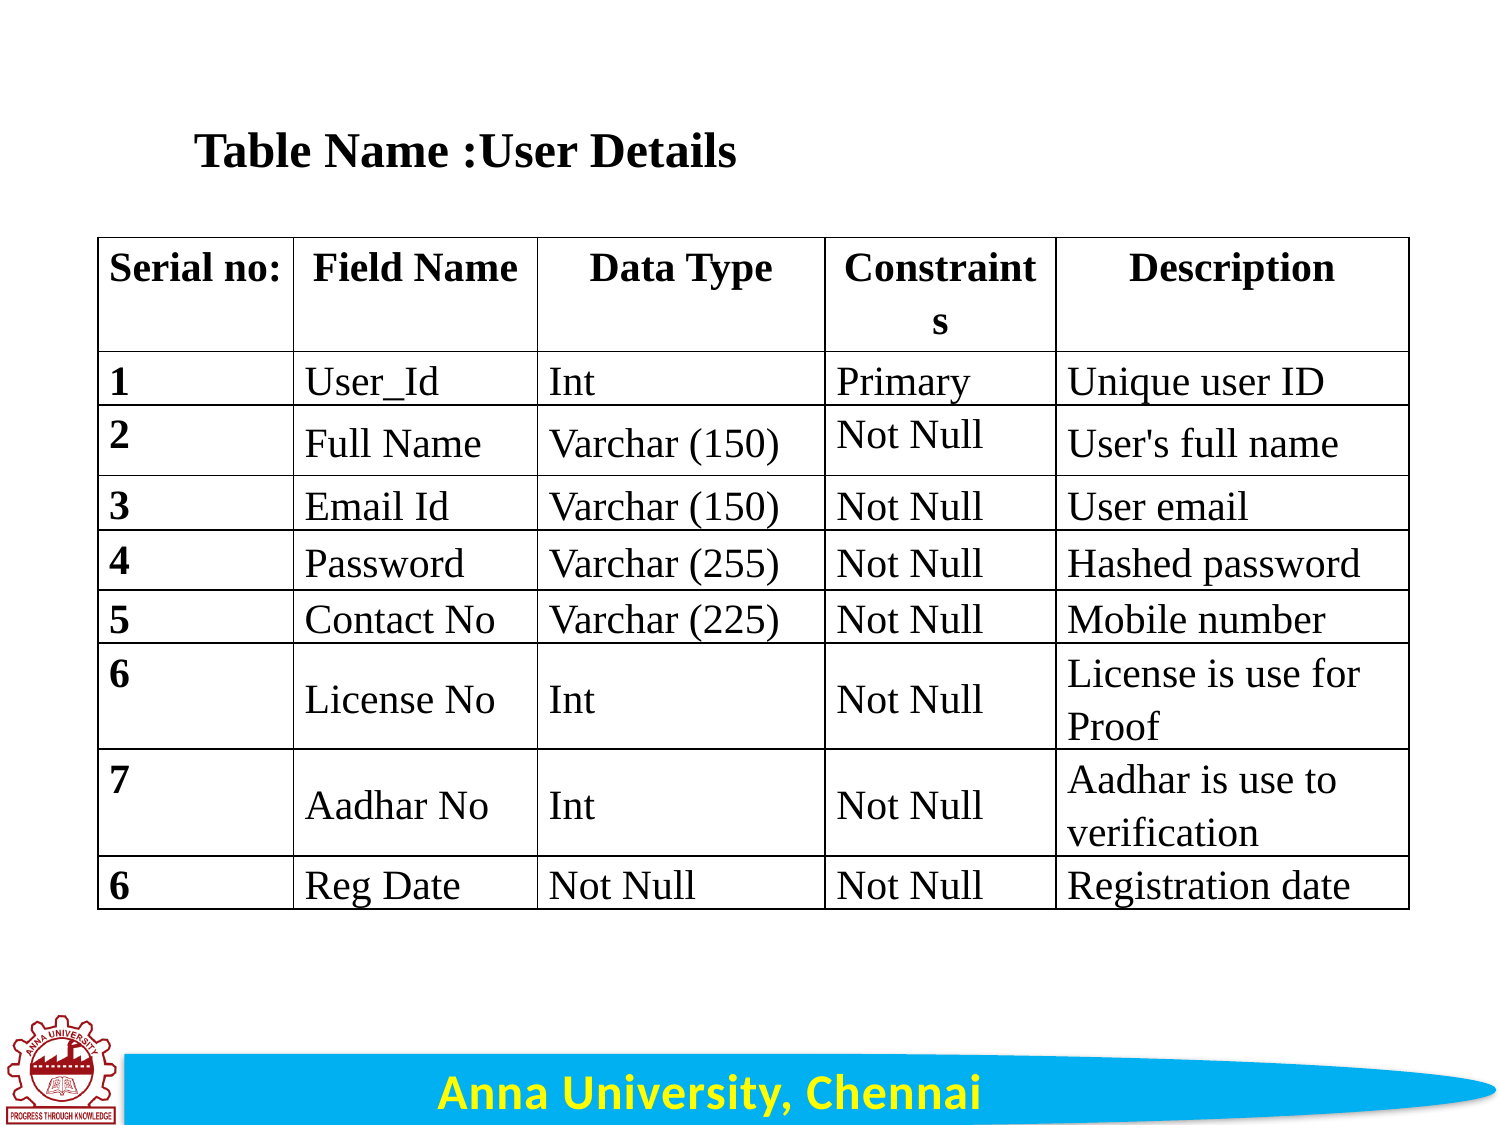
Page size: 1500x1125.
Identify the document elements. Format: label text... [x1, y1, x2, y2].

table_header Description [1057, 238, 1408, 351]
table_cell Unique user ID [1057, 352, 1408, 404]
table_cell Varchar (255) [538, 531, 824, 589]
table_cell Hashed password [1057, 531, 1408, 589]
text_box Anna University, Chennai [124, 1053, 1497, 1125]
table_cell Registration date [1057, 857, 1408, 908]
table_header Serial no: [99, 238, 293, 351]
table_cell Not Null [826, 591, 1055, 642]
table_cell 5 [99, 591, 293, 642]
picture [5, 1014, 117, 1125]
table_cell Not Null [826, 857, 1055, 908]
table_cell Primary [826, 352, 1055, 404]
table_cell 6 [99, 644, 293, 748]
table_header Constraints [826, 238, 1055, 351]
table_cell Int [538, 352, 824, 404]
table_cell License is use for Proof [1057, 644, 1408, 748]
table_cell 3 [99, 476, 293, 529]
text_box Table Name :User Details [56, 101, 875, 186]
table_cell Reg Date [294, 857, 537, 908]
table_cell Varchar (150) [538, 406, 824, 475]
table_cell 6 [99, 857, 293, 908]
table_cell License No [294, 644, 537, 748]
table_cell Int [538, 750, 824, 855]
table_cell Aadhar is use to verification [1057, 750, 1408, 855]
table_cell Password [294, 531, 537, 589]
table_cell Varchar (150) [538, 476, 824, 529]
table_cell Email Id [294, 476, 537, 529]
table_cell Not Null [826, 644, 1055, 748]
table_cell Full Name [294, 406, 537, 475]
table_cell Not Null [826, 476, 1055, 529]
table_cell User's full name [1057, 406, 1408, 475]
table_cell Int [538, 644, 824, 748]
table_cell Not Null [538, 857, 824, 908]
table_cell Varchar (225) [538, 591, 824, 642]
table_cell Not Null [826, 750, 1055, 855]
table_cell 2 [99, 406, 293, 475]
table_cell User_Id [294, 352, 537, 404]
table_cell 7 [99, 750, 293, 855]
table_header Data Type [538, 238, 824, 351]
table_cell 1 [99, 352, 293, 404]
table_cell Contact No [294, 591, 537, 642]
table_header Field Name [294, 238, 537, 351]
table_cell User email [1057, 476, 1408, 529]
table_cell Not Null [826, 406, 1055, 475]
table_cell 4 [99, 531, 293, 589]
table_cell Not Null [826, 531, 1055, 589]
table_cell Aadhar No [294, 750, 537, 855]
table_cell Mobile number [1057, 591, 1408, 642]
